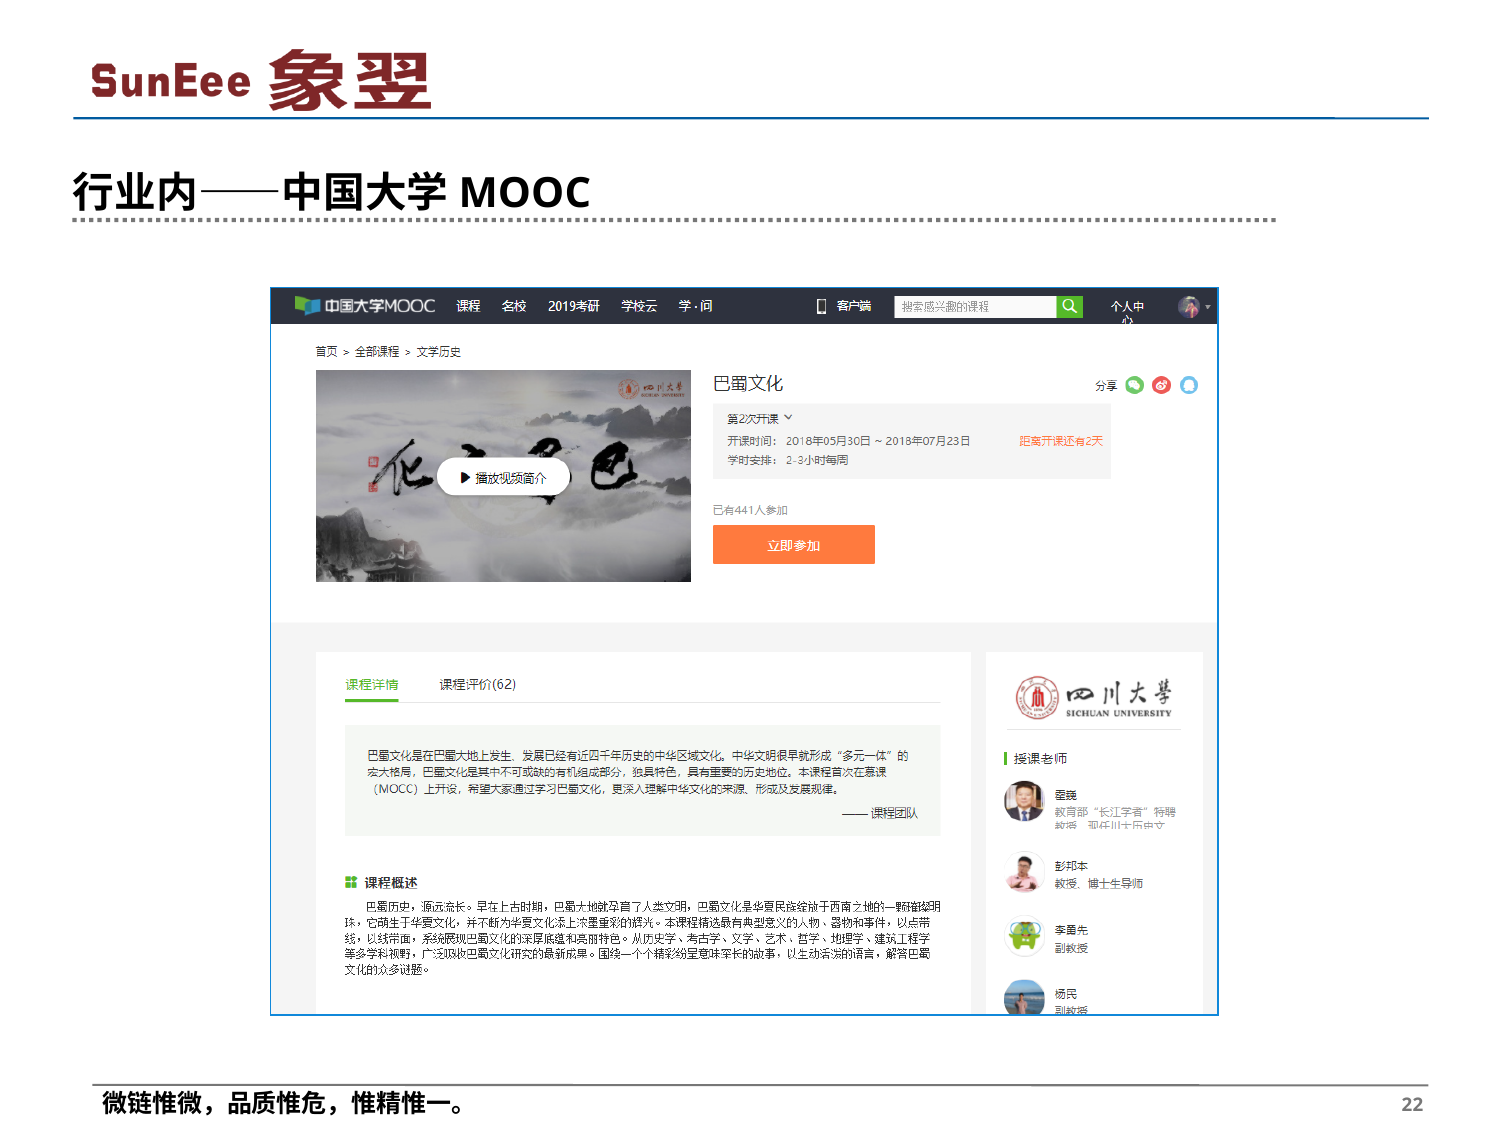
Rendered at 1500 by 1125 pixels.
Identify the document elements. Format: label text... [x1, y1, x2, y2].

title 行业内——中国大学MOOC [57, 138, 1273, 224]
picture [92, 49, 431, 111]
slide_number 22 [1130, 1084, 1444, 1122]
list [271, 287, 1218, 1015]
